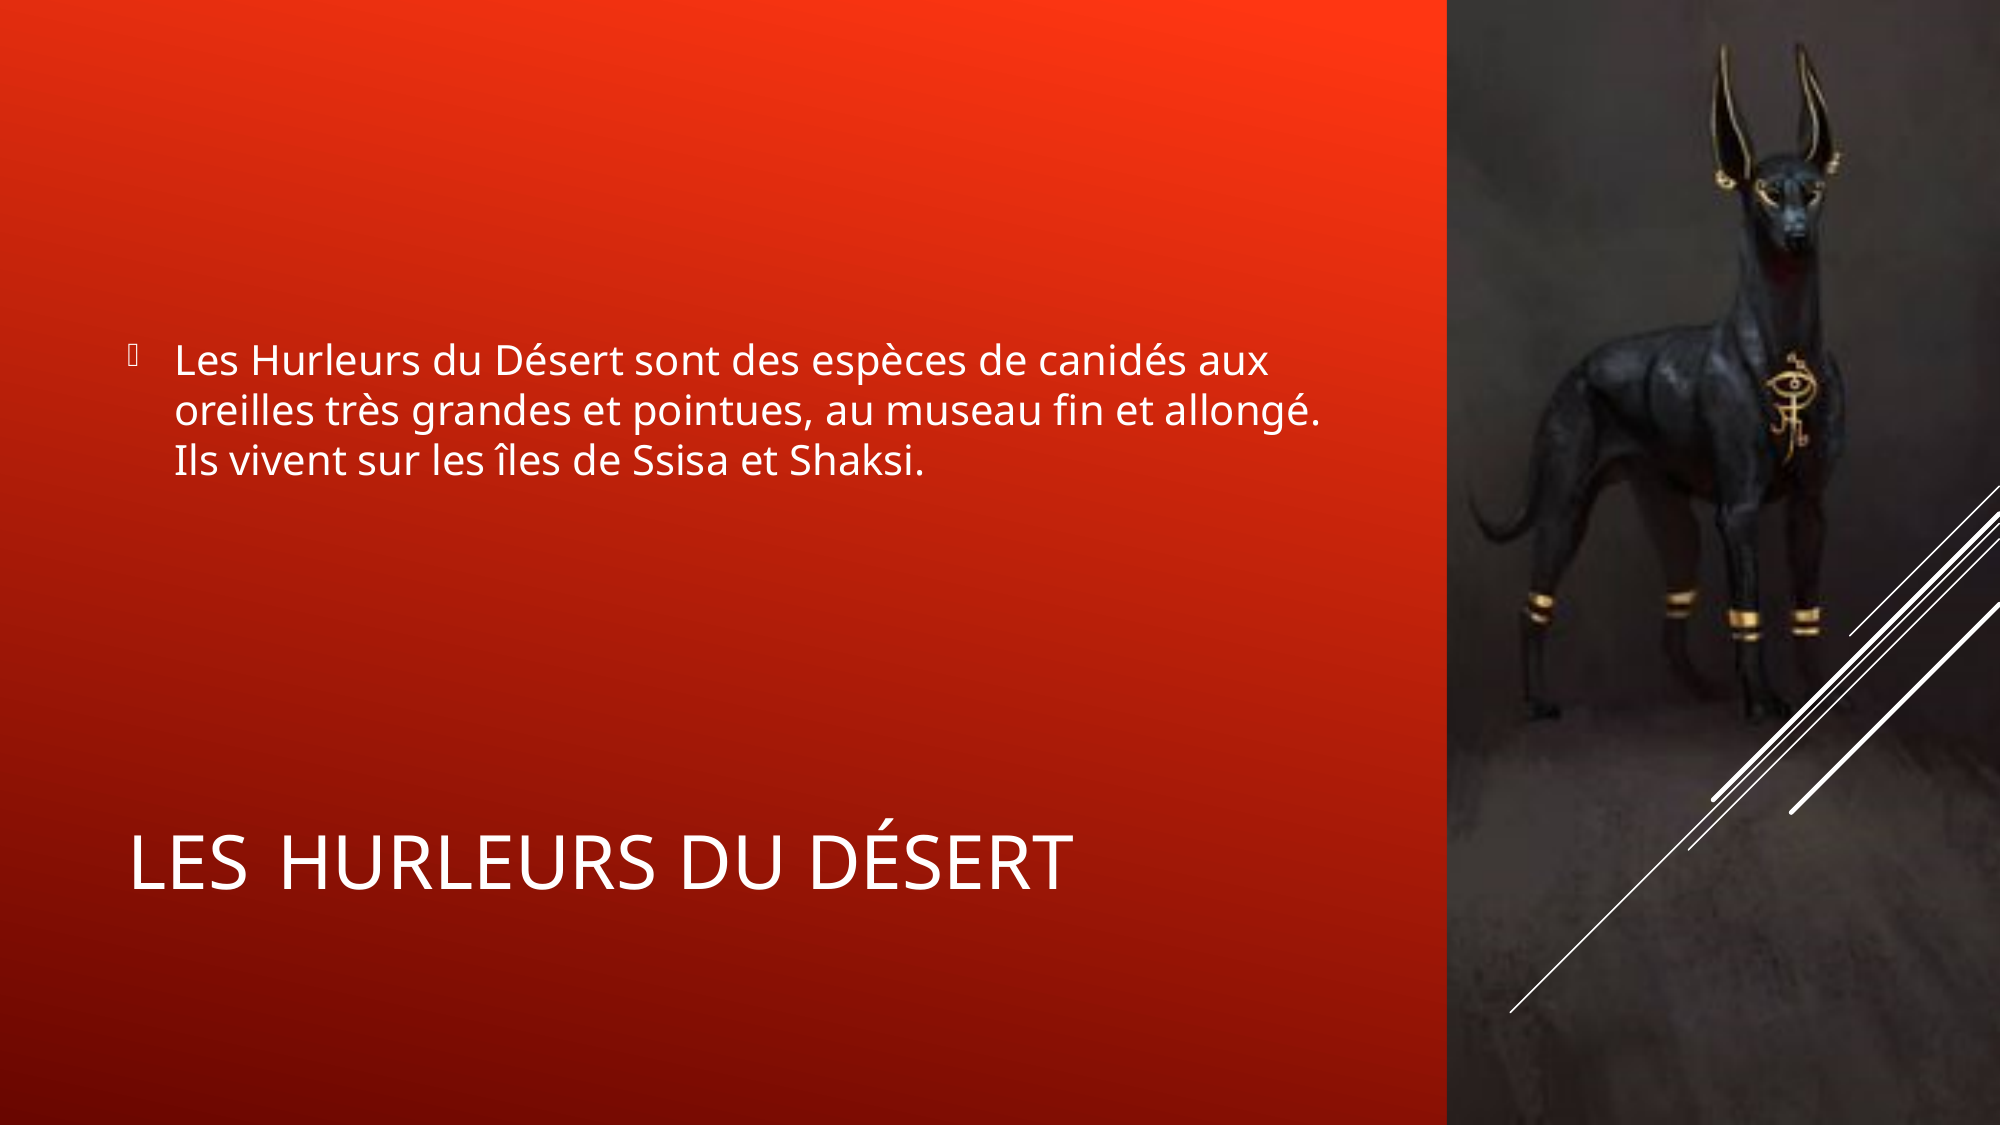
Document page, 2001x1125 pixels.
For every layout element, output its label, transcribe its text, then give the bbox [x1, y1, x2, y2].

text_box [1510, 485, 2000, 1013]
list Les Hurleurs du Désert sont des espèces de canidés aux oreilles très grandes et pointues, au museau fin et allongé. Ils vivent sur les îles de Ssisa et Shaksi. [112, 112, 1342, 706]
picture [1446, 0, 2000, 1125]
title Les Hurleurs du Désert [112, 736, 1350, 984]
text_box [0, 0, 1446, 1125]
